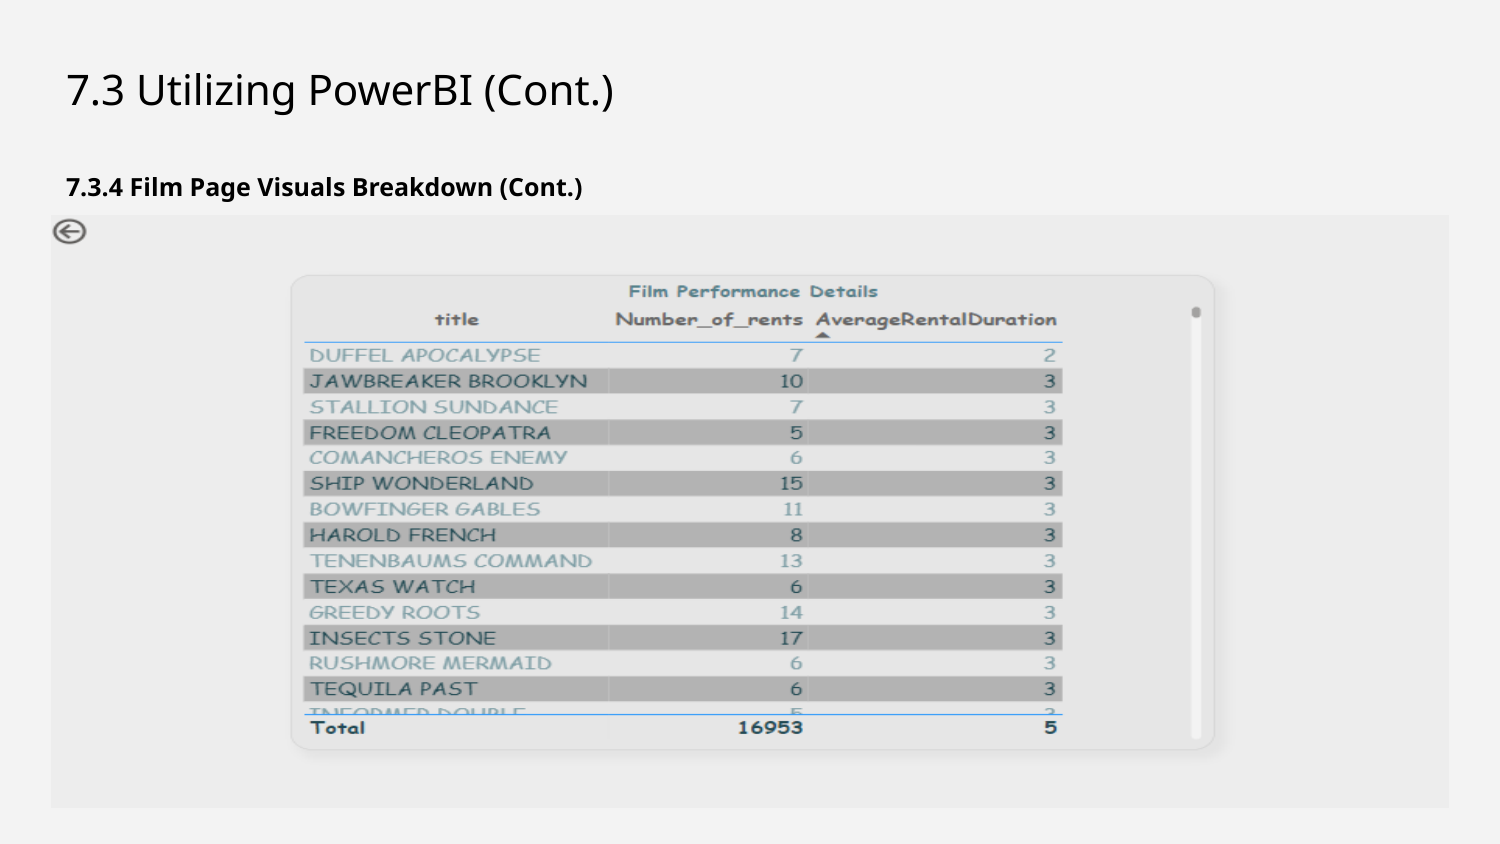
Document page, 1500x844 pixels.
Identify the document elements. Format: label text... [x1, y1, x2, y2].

list 7.3.4 Film Page Visuals Breakdown (Cont.) [51, 141, 1449, 214]
title 7.3 Utilizing PowerBI (Cont.) [51, 48, 1449, 141]
picture [50, 215, 1450, 809]
